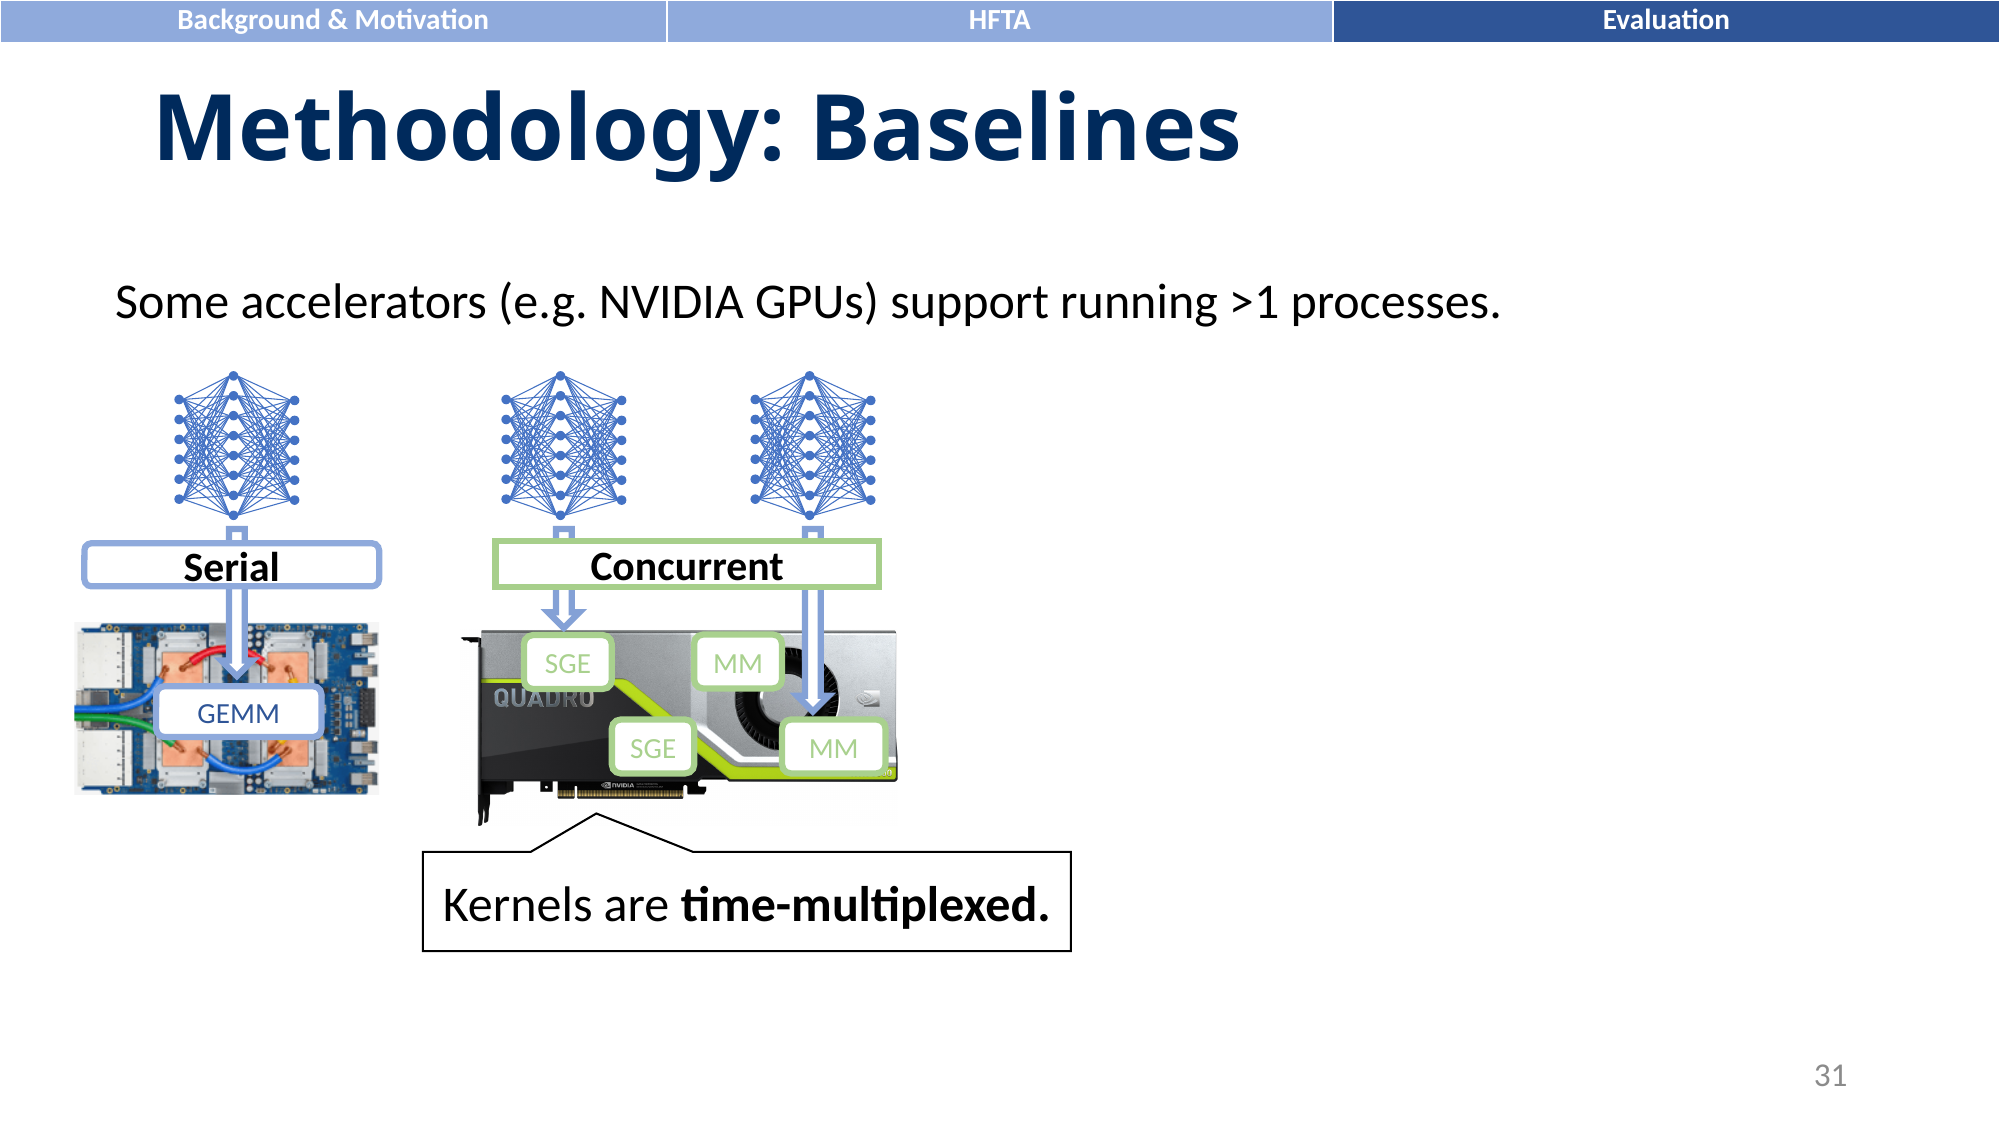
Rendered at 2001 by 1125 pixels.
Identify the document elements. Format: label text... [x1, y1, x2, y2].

text_box Kernels are time-multiplexed. [421, 826, 1072, 953]
slide_number 31 [1412, 1042, 1863, 1103]
text_box Concurrent [494, 540, 880, 588]
text_box [554, 527, 573, 540]
text_box [545, 588, 583, 629]
text_box [804, 588, 822, 629]
title Methodology: Baselines [137, 22, 1863, 240]
text_box [804, 527, 822, 540]
picture [460, 629, 898, 826]
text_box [74, 372, 380, 795]
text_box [502, 372, 626, 520]
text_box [751, 372, 875, 520]
text_box Some accelerators (e.g. NVIDIA GPUs) support running >1 processes. [100, 260, 1578, 336]
